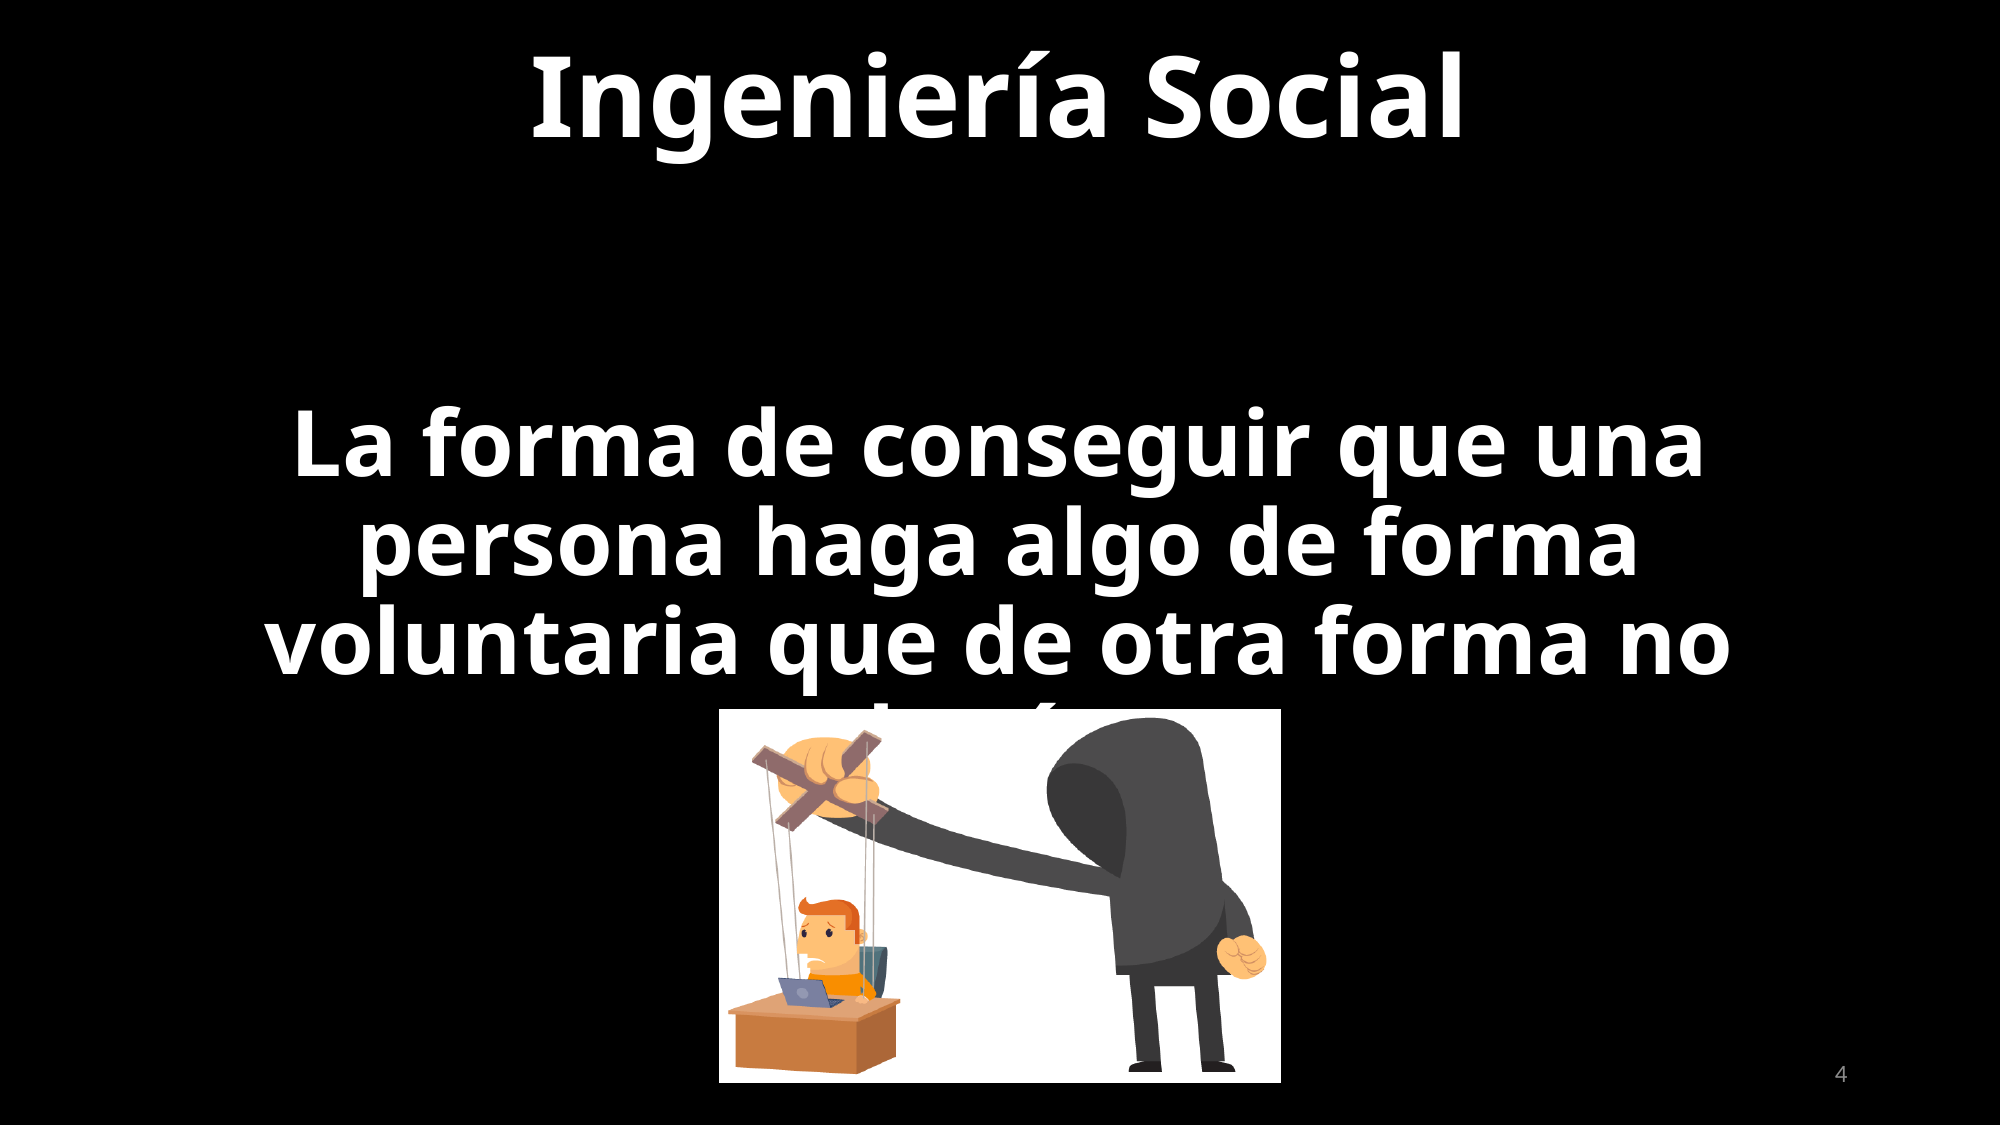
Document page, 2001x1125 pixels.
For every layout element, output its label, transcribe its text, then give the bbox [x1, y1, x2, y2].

list La forma de conseguir que una persona haga algo de forma voluntaria que de otra forma no haría [137, 168, 1863, 883]
picture [719, 709, 1281, 1083]
slide_number 4 [1412, 1042, 1863, 1103]
text_box Ingeniería Social [0, 17, 2000, 167]
